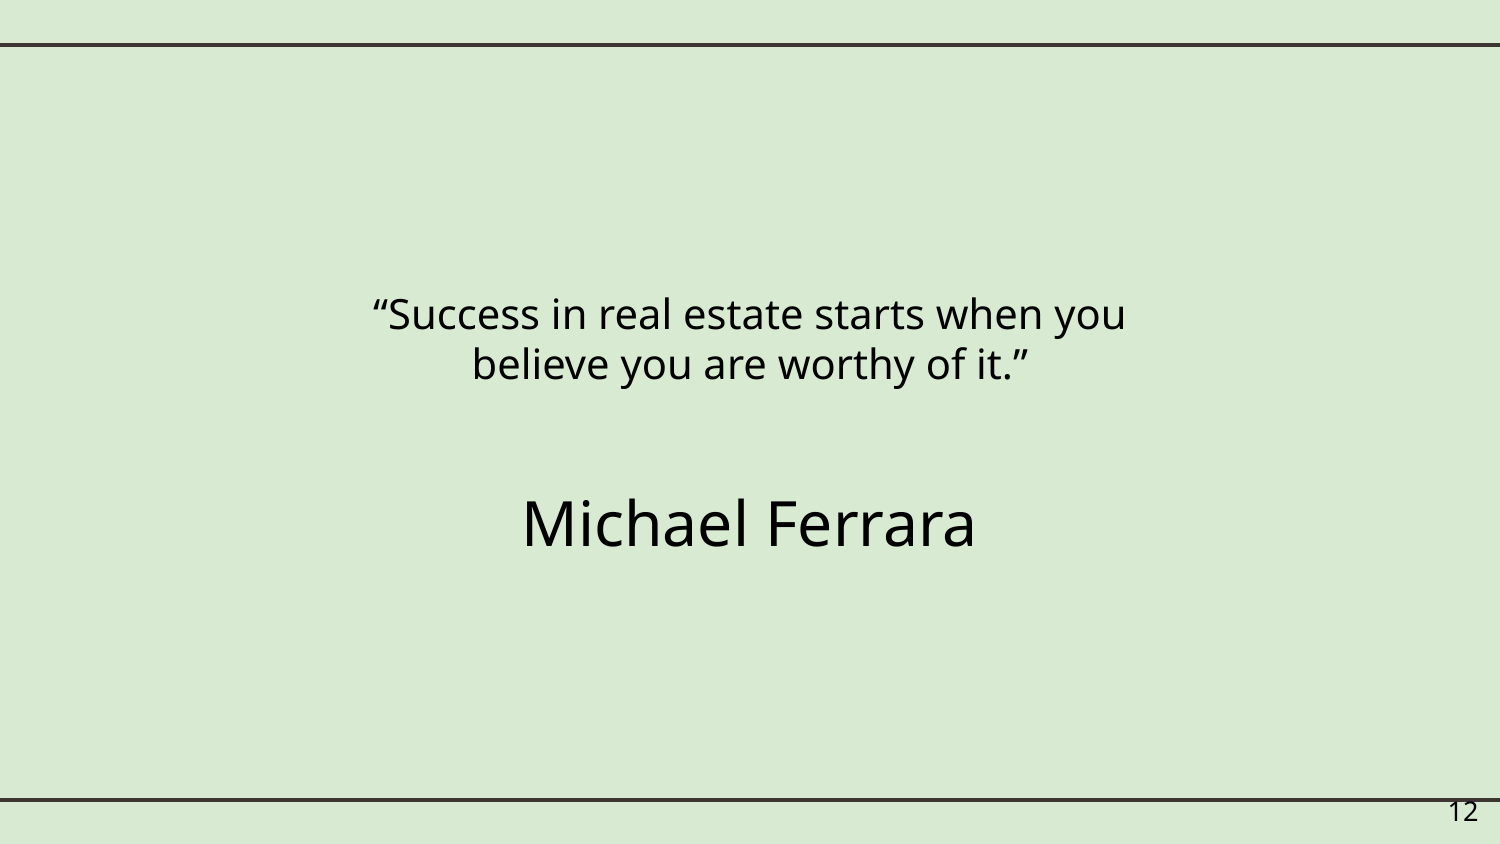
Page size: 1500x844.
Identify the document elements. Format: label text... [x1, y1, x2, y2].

title Michael Ferrara [395, 481, 1105, 563]
subtitle “Success in real estate starts when you believe you are worthy of it.” [302, 272, 1198, 437]
slide_number 12 [1403, 779, 1494, 844]
